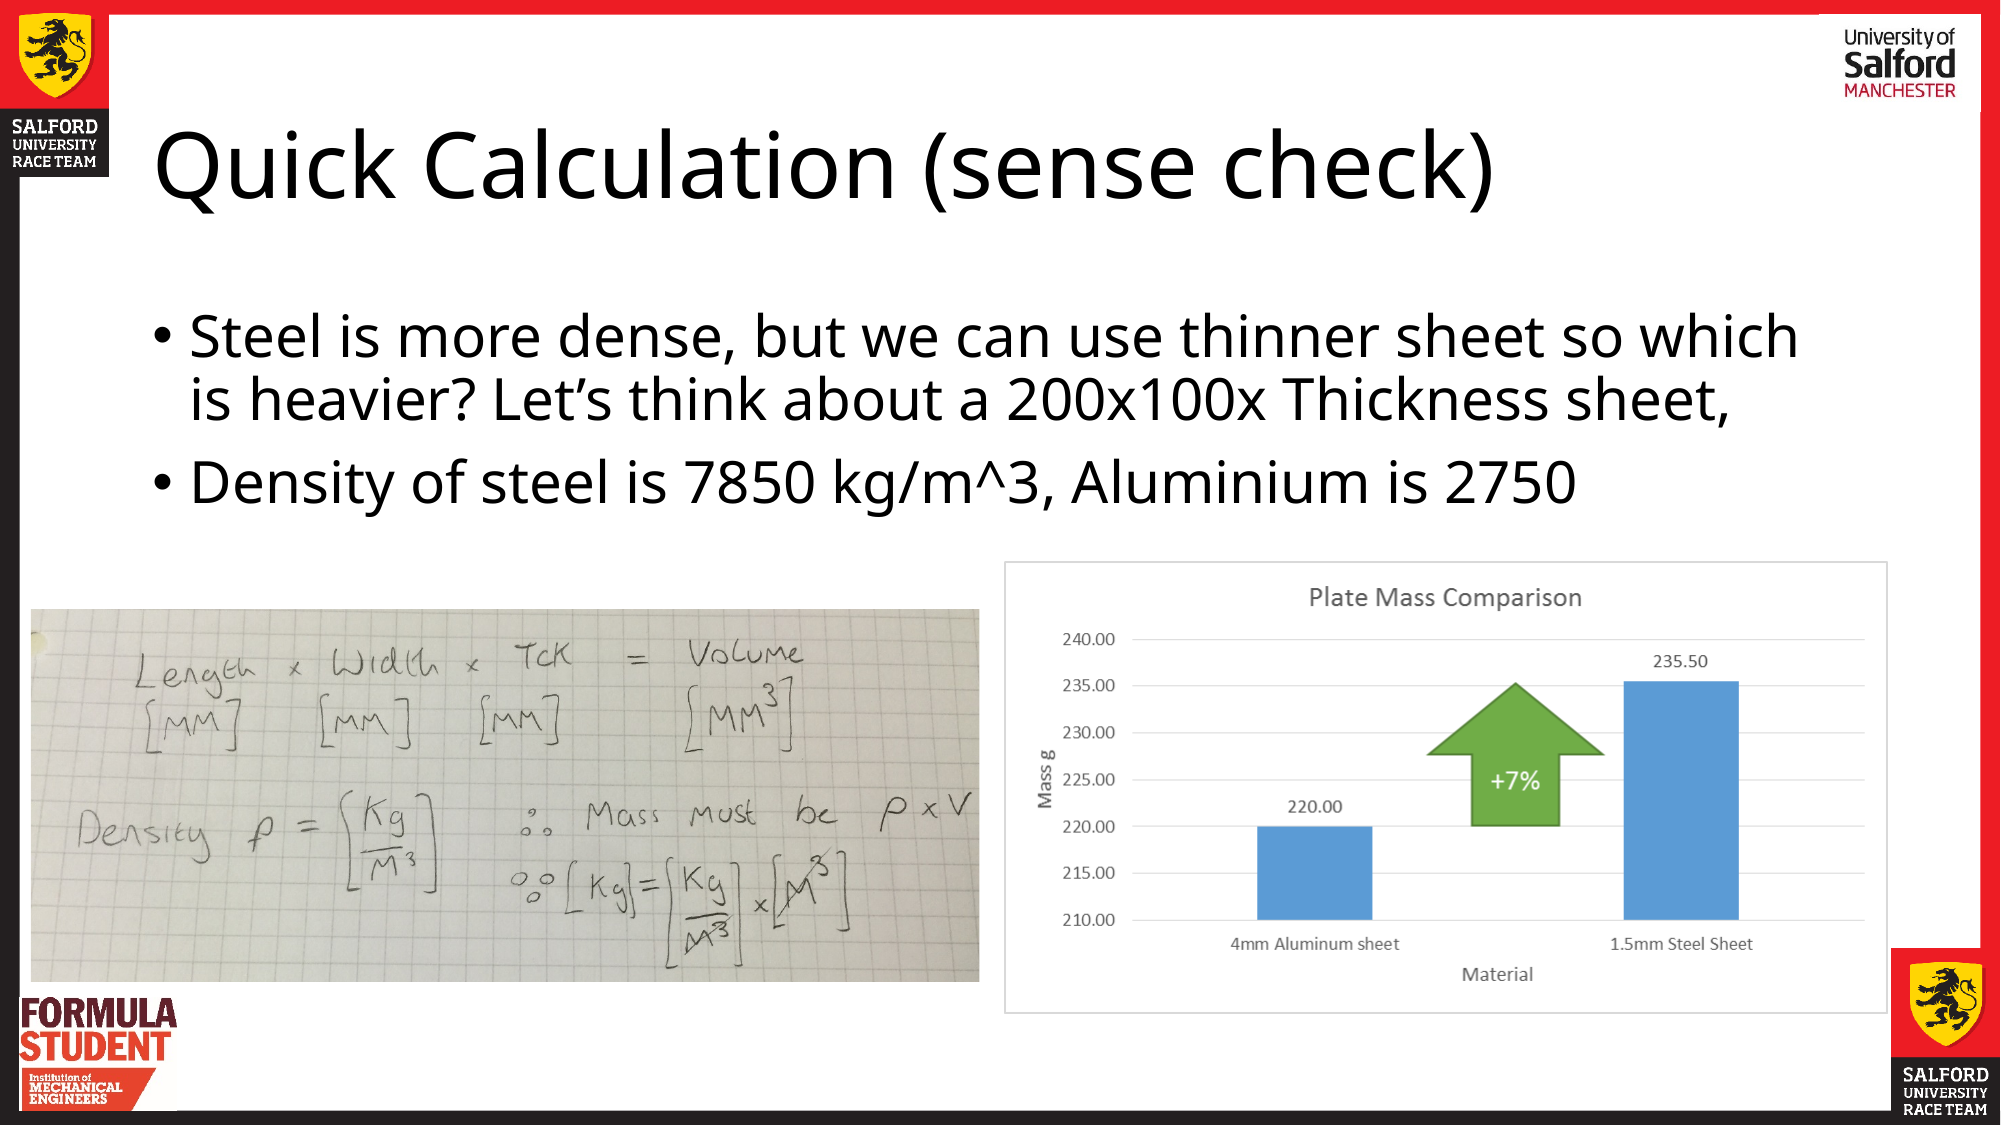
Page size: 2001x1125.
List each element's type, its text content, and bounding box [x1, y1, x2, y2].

picture [1891, 948, 2000, 1125]
picture [30, 609, 980, 982]
picture [0, 0, 109, 177]
picture [1819, 14, 1981, 112]
title Quick Calculation (sense check) [137, 59, 1863, 278]
picture [1004, 561, 1888, 1014]
picture [19, 997, 177, 1111]
list Steel is more dense, but we can use thinner sheet so which is heavier? Let’s think about a 200x100x Thickness sheet, Density of steel is 7850 kg/m^3, Aluminium is 2750 [137, 299, 1863, 1014]
